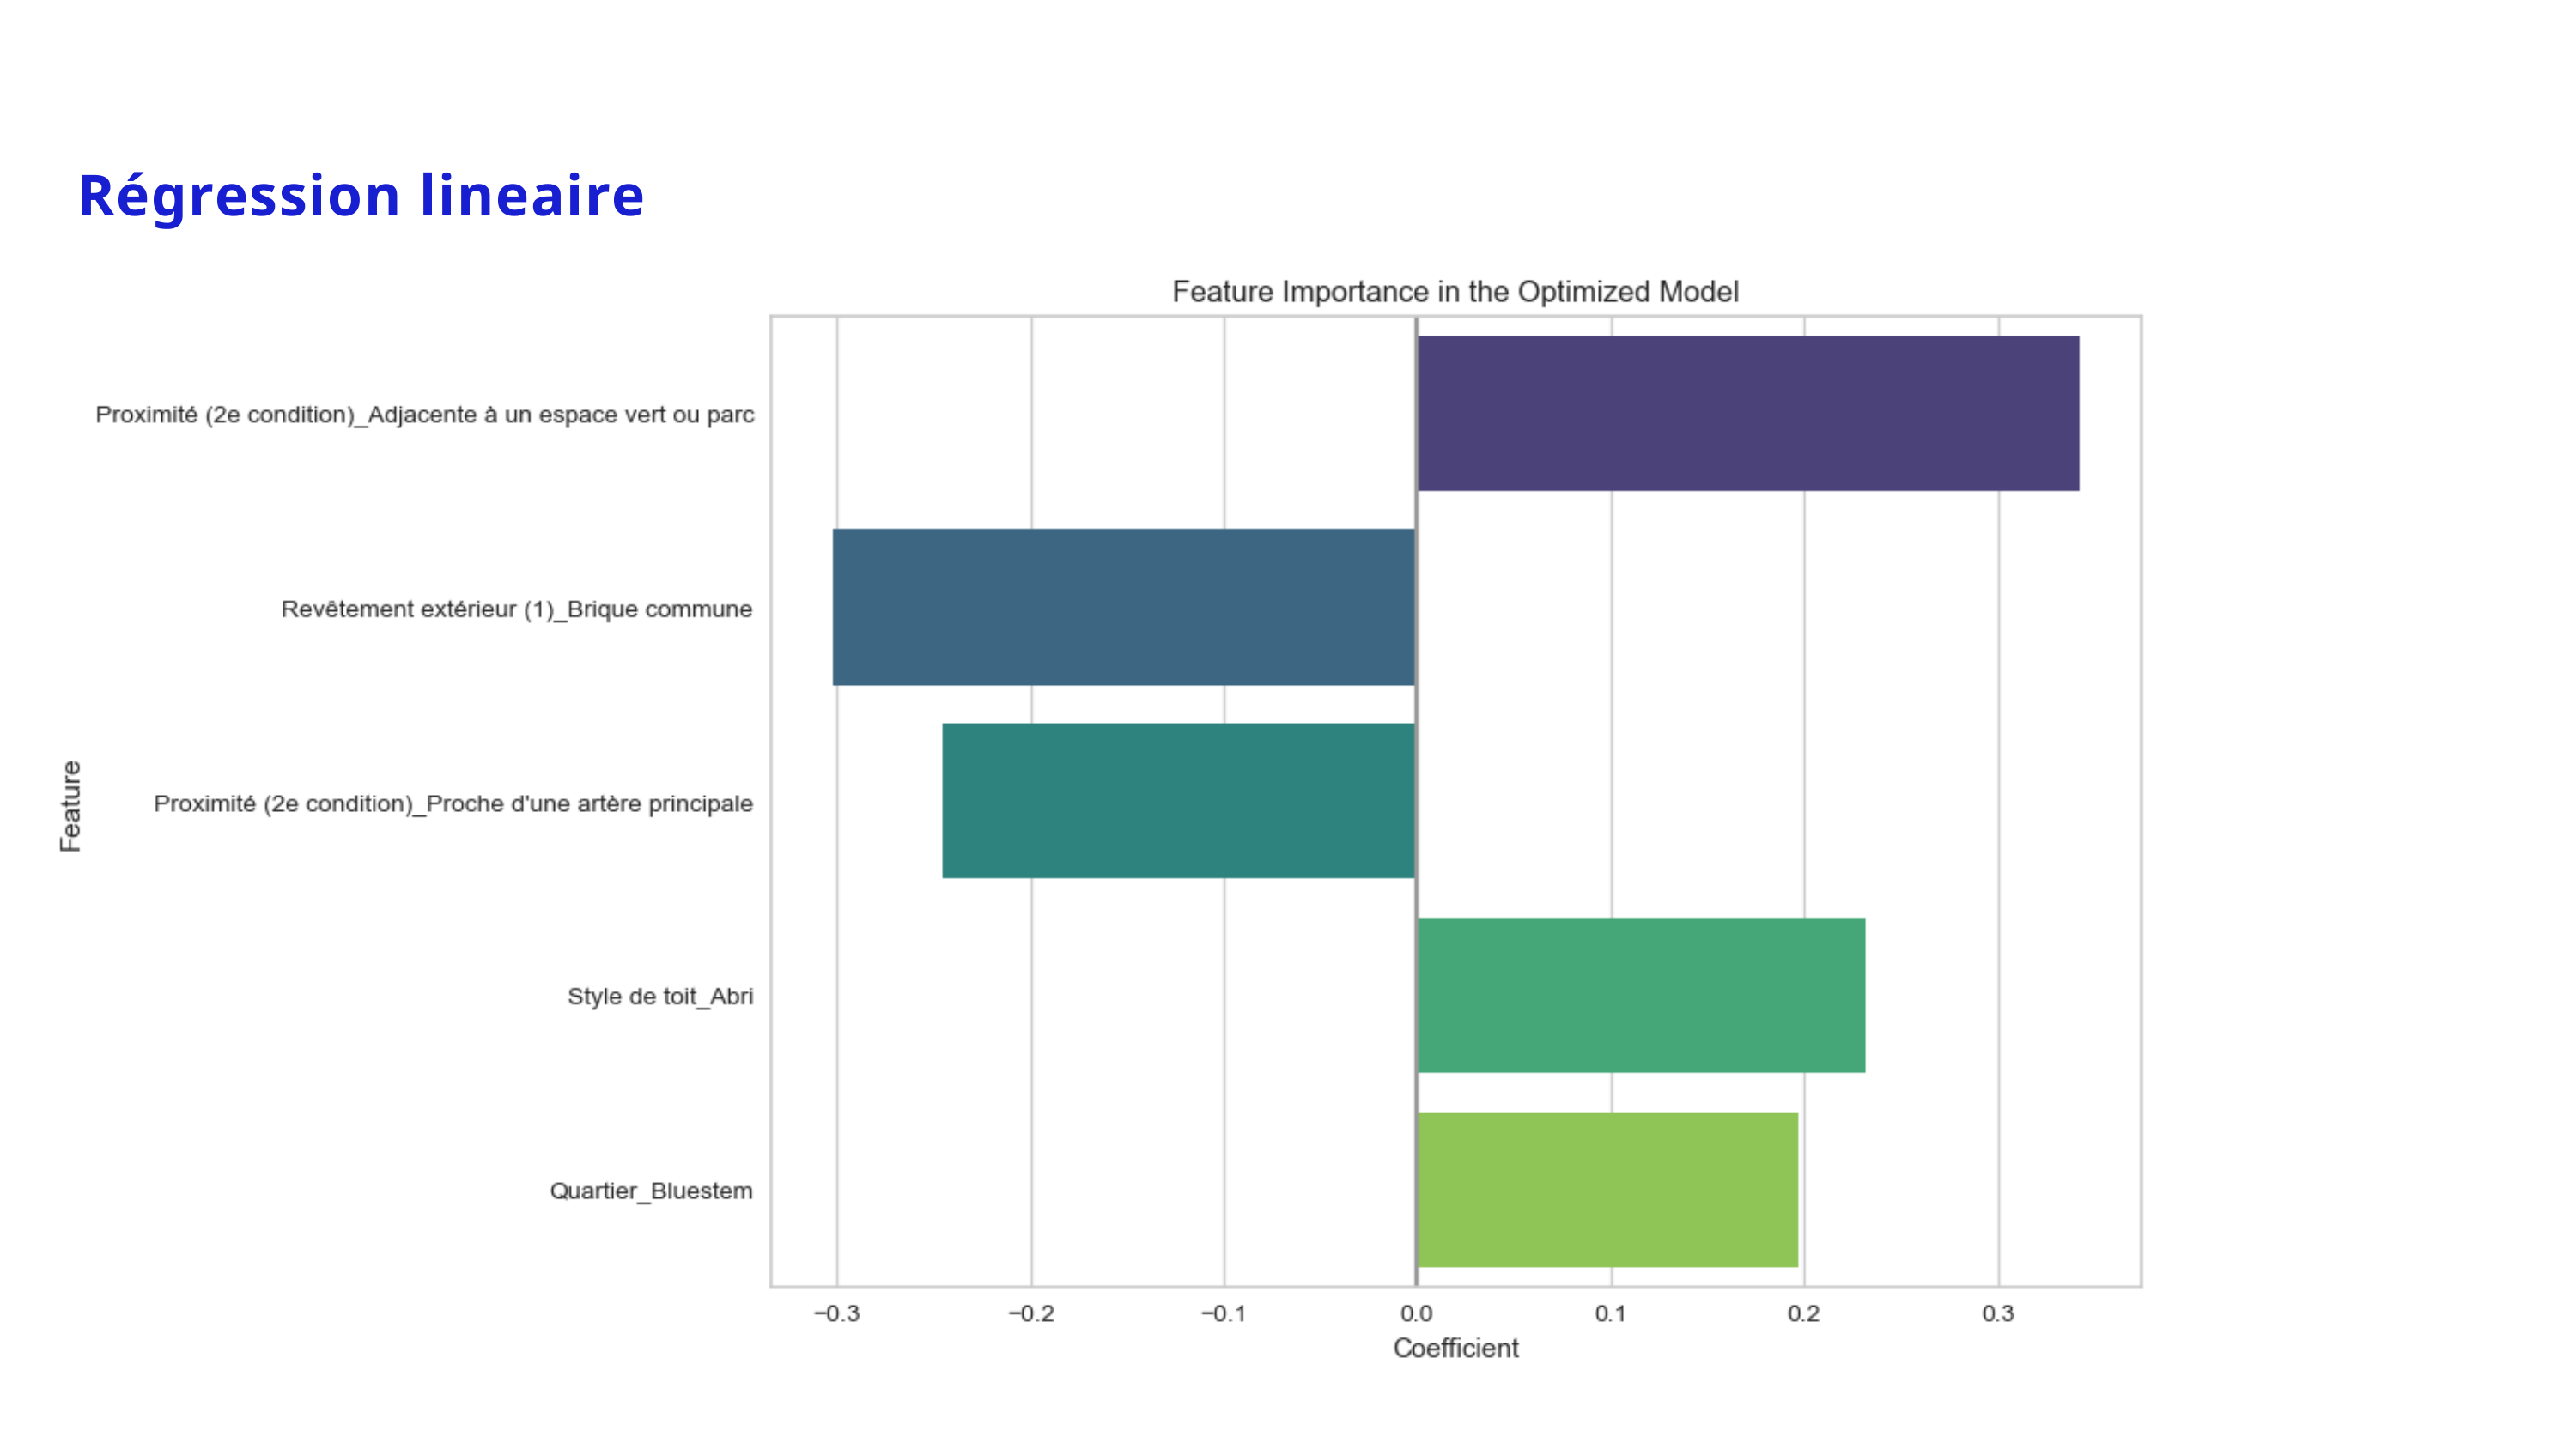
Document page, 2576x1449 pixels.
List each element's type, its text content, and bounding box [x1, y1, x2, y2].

picture [42, 262, 2160, 1379]
text_box Régression lineaire [77, 148, 856, 227]
